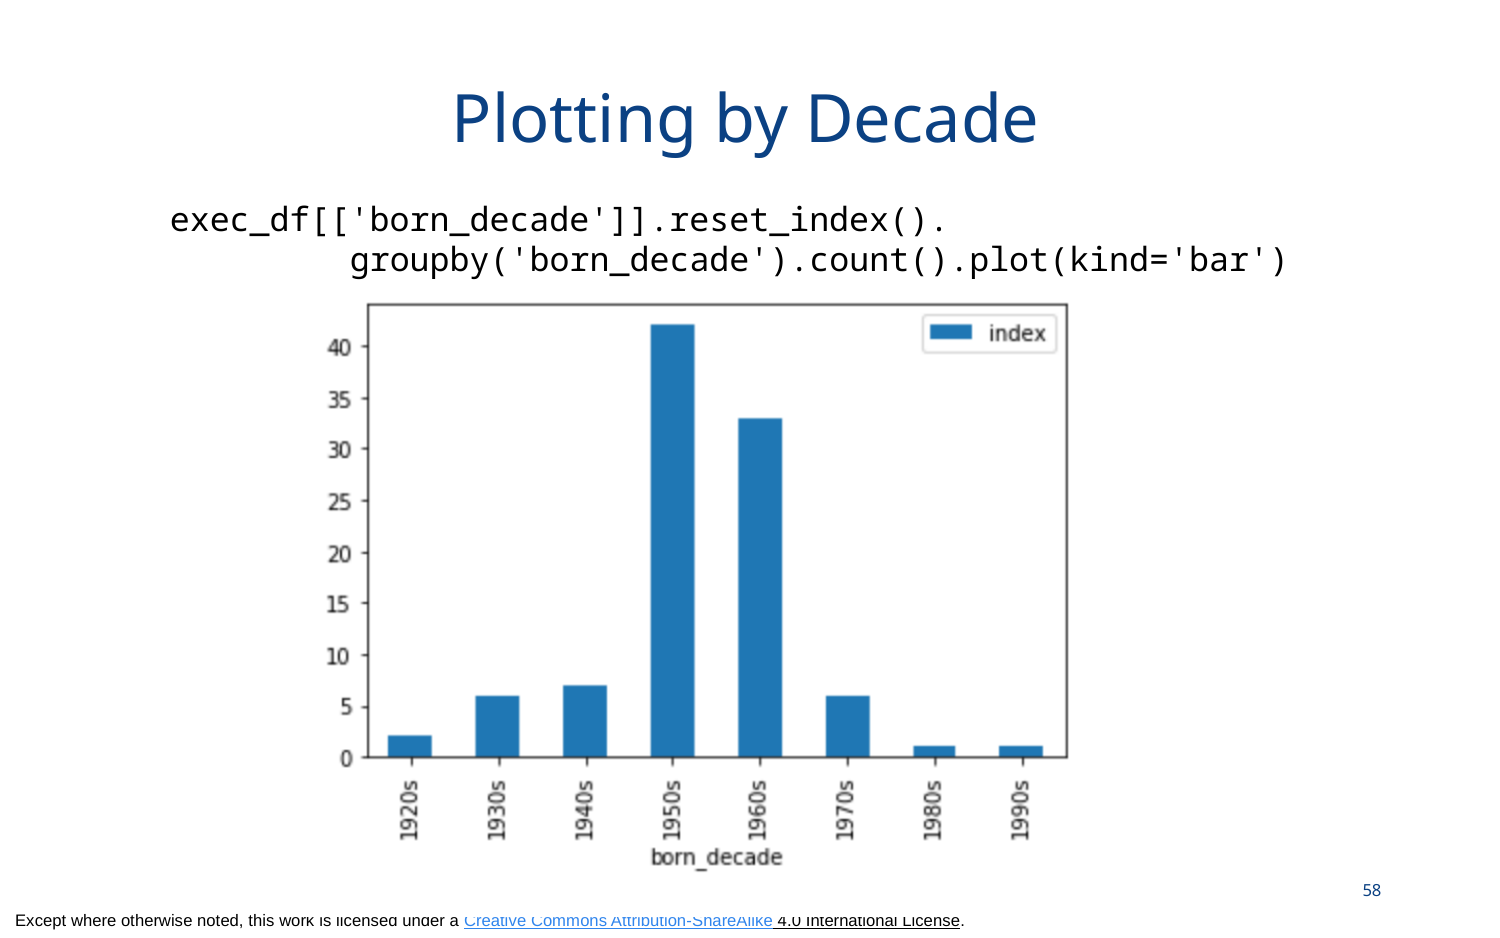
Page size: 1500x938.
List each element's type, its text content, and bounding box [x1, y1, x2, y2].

text_box exec_df[['born_decade']].reset_index(). groupby('born_decade').count().plot(kind='bar') [155, 191, 1305, 286]
title Plotting by Decade [77, 26, 1416, 205]
picture [291, 289, 1168, 917]
slide_number 58 [1347, 866, 1416, 917]
